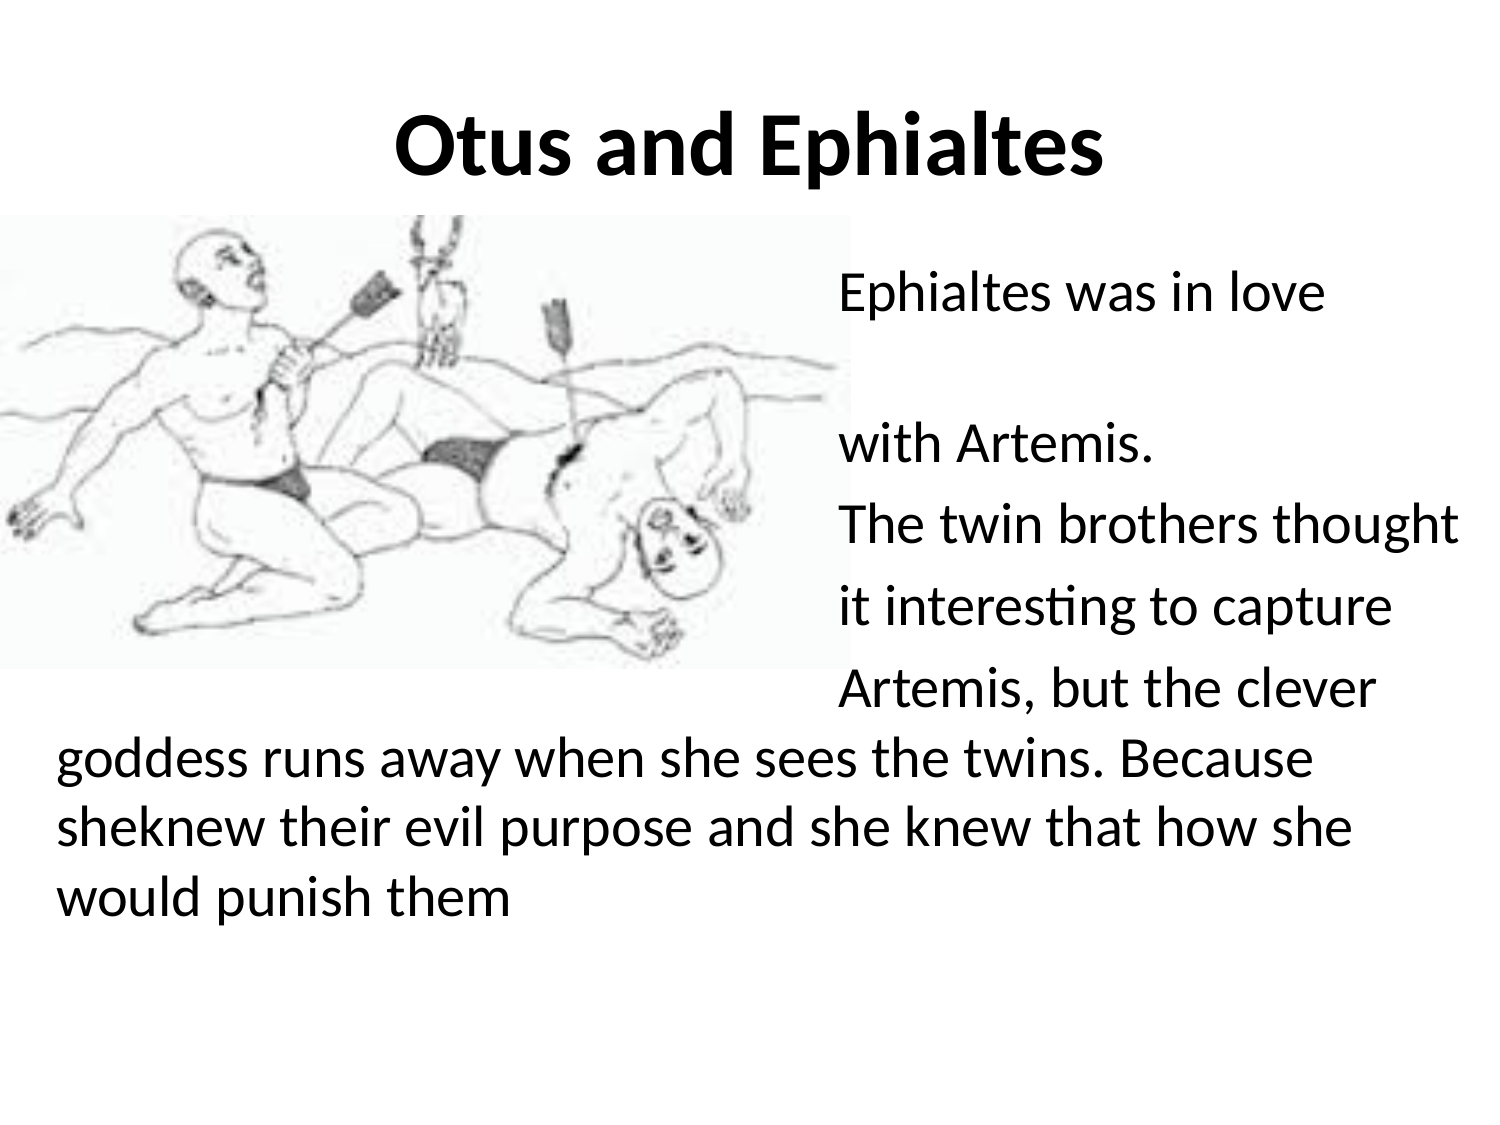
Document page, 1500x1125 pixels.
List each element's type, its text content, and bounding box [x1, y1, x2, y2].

picture [0, 214, 851, 670]
list Ephialtes was in love with Artemis. The twin brothers thought it interesting to capture Artemis, but the clever goddess runs away when she sees the twins. Because sheknew their evil purpose and she knew that how she would punish them [41, 245, 1500, 988]
title Otus and Ephialtes [75, 45, 1425, 233]
